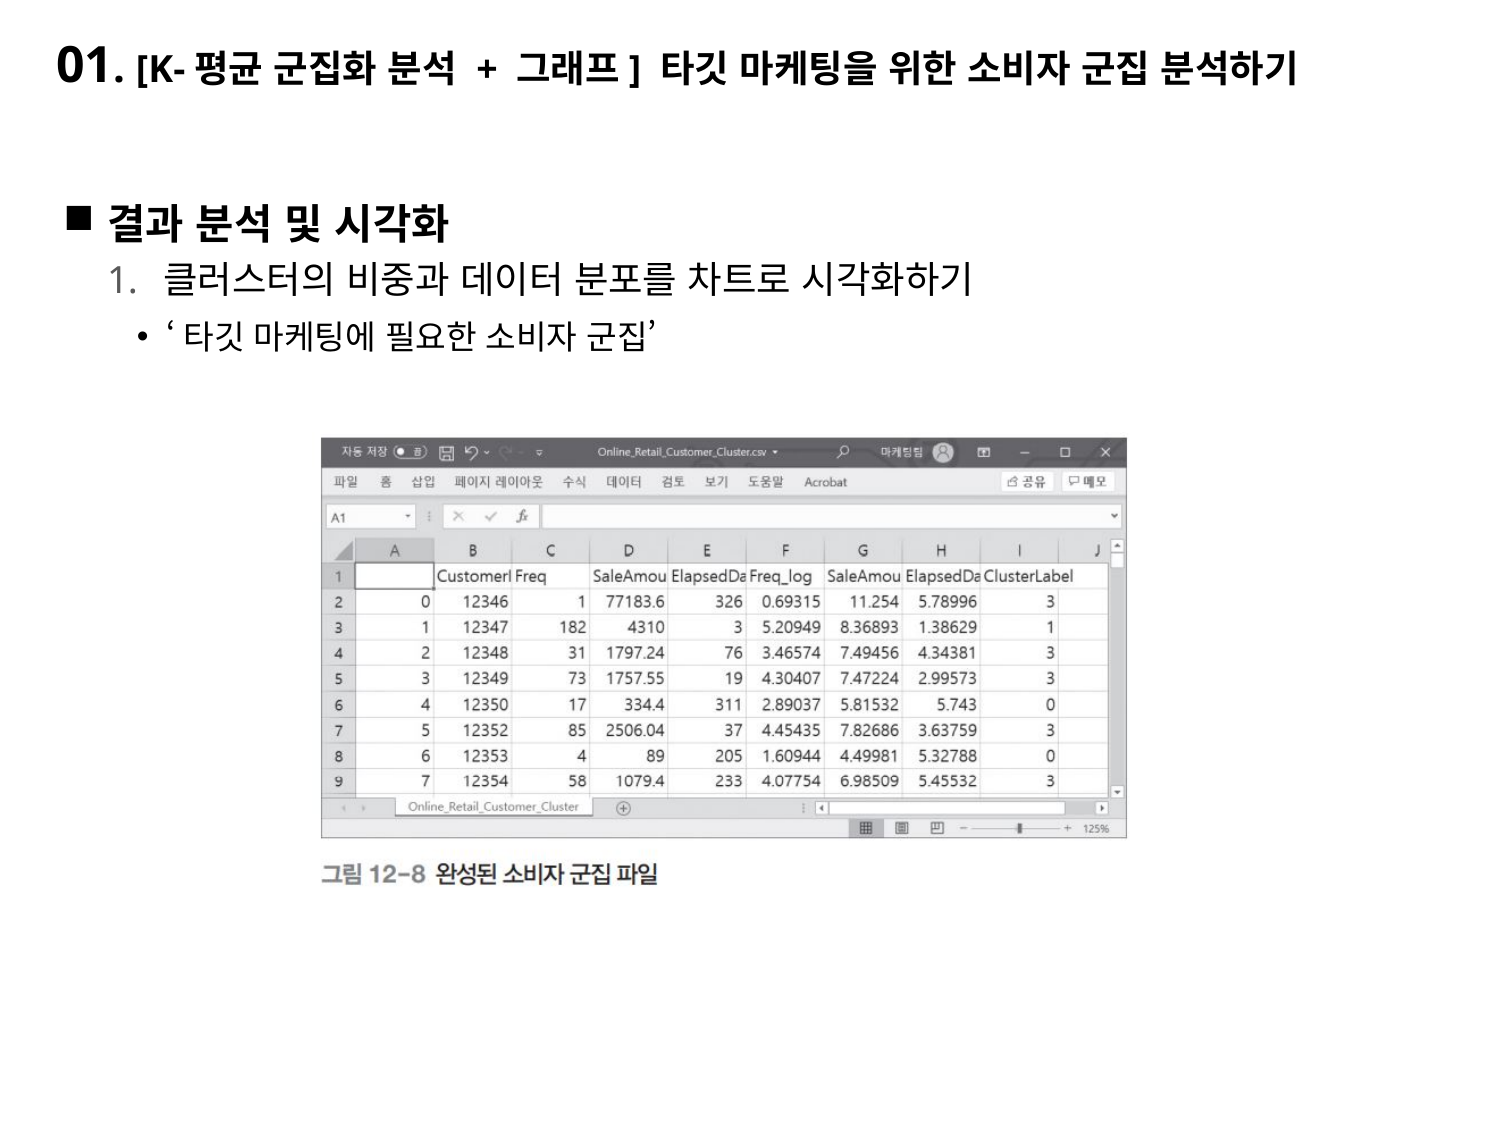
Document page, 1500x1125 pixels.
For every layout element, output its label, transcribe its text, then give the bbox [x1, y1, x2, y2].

title 01. [K-평균 군집화 분석 + 그래프] 타깃 마케팅을 위한 소비자 군집 분석하기 [41, 17, 1467, 107]
picture [312, 432, 1135, 894]
list 결과 분석 및 시각화 클러스터의 비중과 데이터 분포를 차트로 시각화하기 ‘타깃 마케팅에 필요한 소비자 군집’ [48, 165, 1467, 1064]
